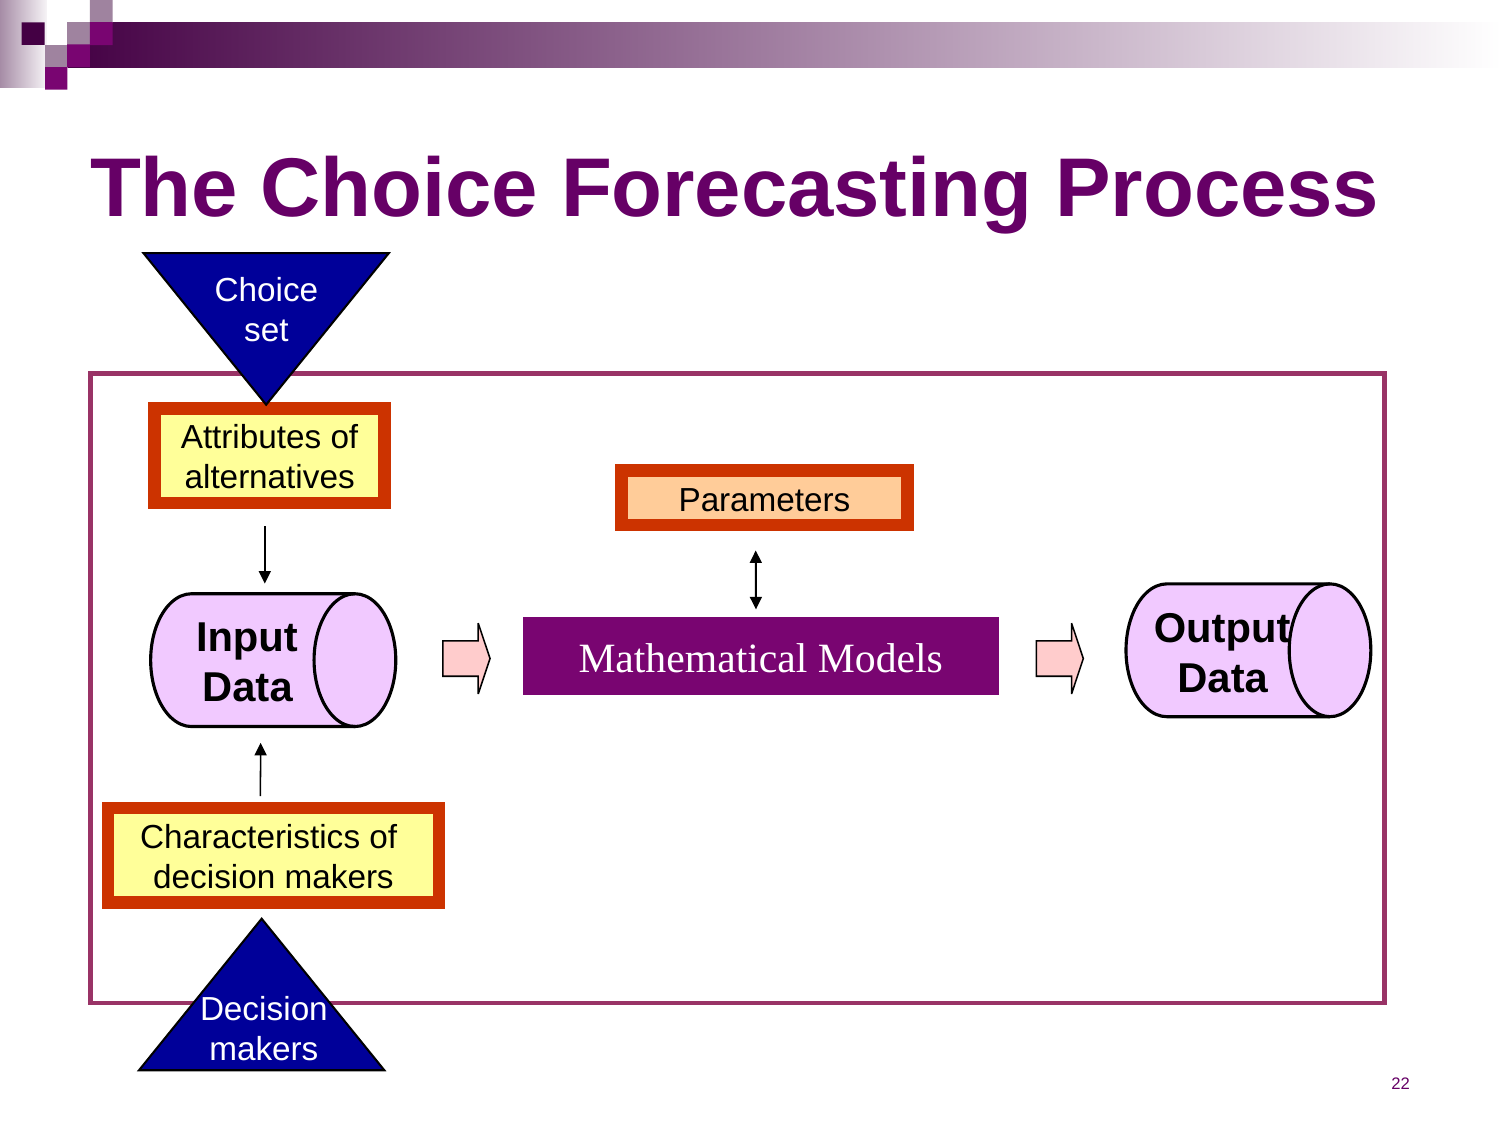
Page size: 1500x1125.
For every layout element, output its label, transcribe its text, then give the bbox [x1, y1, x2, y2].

slide_number 22 [685, 1025, 1425, 1100]
title The Choice Forecasting Process [75, 70, 1425, 296]
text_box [90, 252, 1385, 1076]
